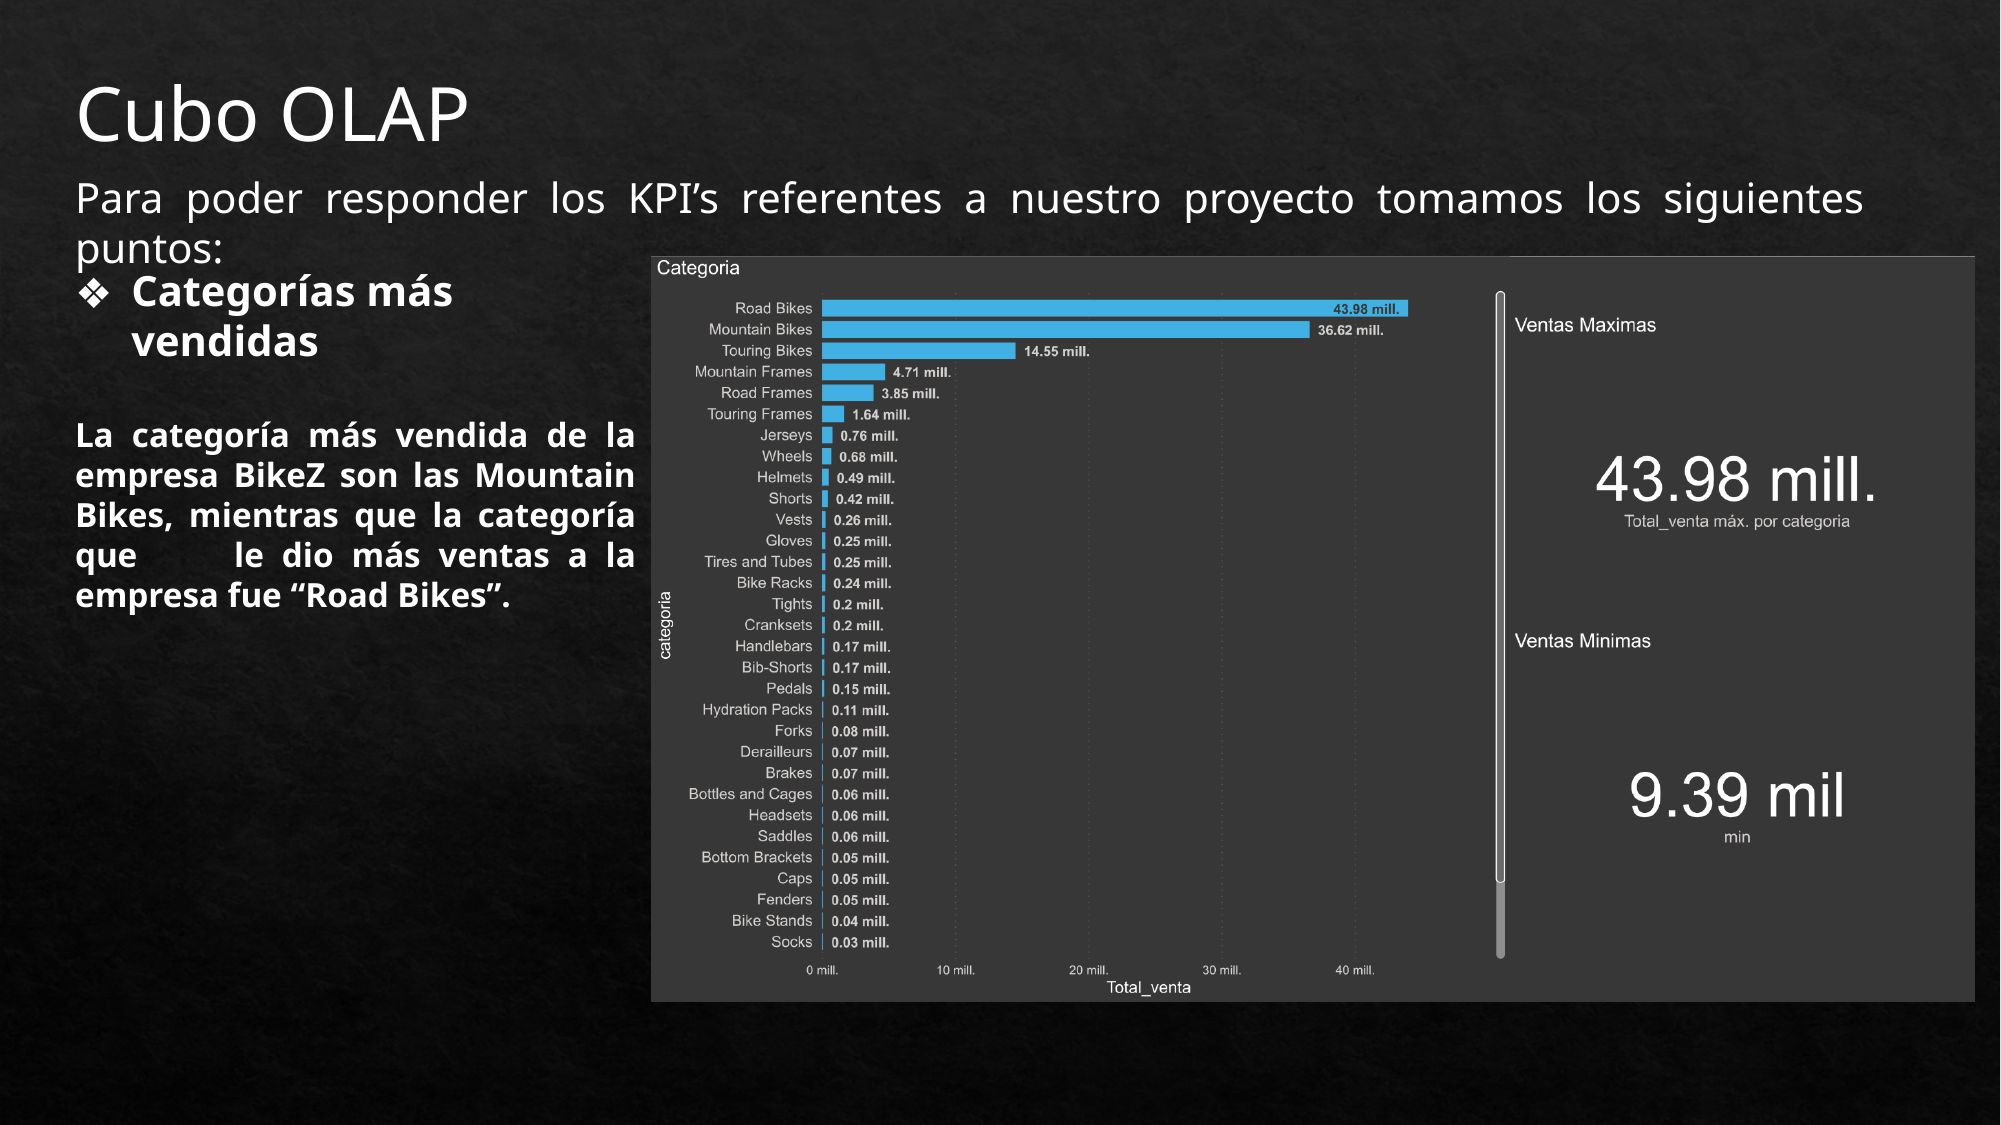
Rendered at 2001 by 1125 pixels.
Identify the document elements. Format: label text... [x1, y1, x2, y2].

text_box Categorías más vendidas La categoría más vendida de la empresa BikeZ son las Mountain Bikes, mientras que la categoría que le dio más ventas a la empresa fue “Road Bikes”. [59, 256, 646, 622]
text_box Para poder responder los KPI’s referentes a nuestro proyecto tomamos los siguientes puntos: [60, 164, 1880, 325]
picture [0, 0, 2001, 1125]
text_box Cubo OLAP [60, 58, 818, 164]
